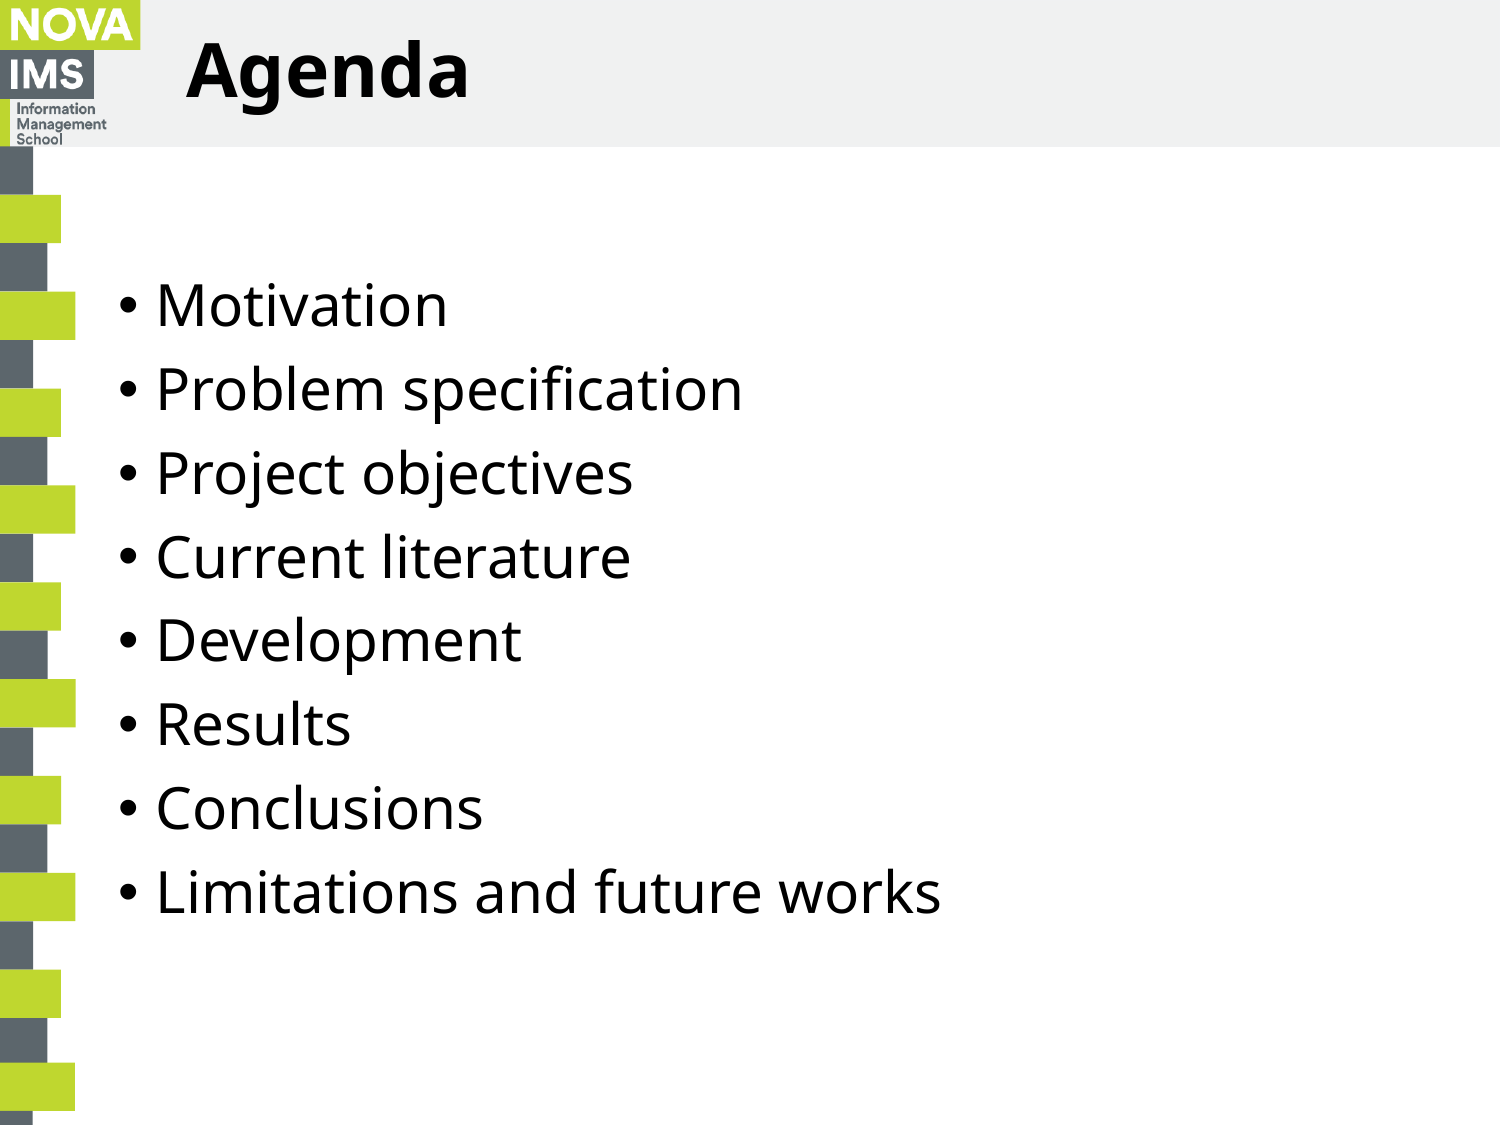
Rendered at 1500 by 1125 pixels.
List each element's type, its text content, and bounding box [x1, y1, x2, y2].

list Motivation Problem specification Project objectives Current literature Development Results Conclusions Limitations and future works [103, 178, 1470, 1032]
title Agenda [171, 0, 1470, 147]
